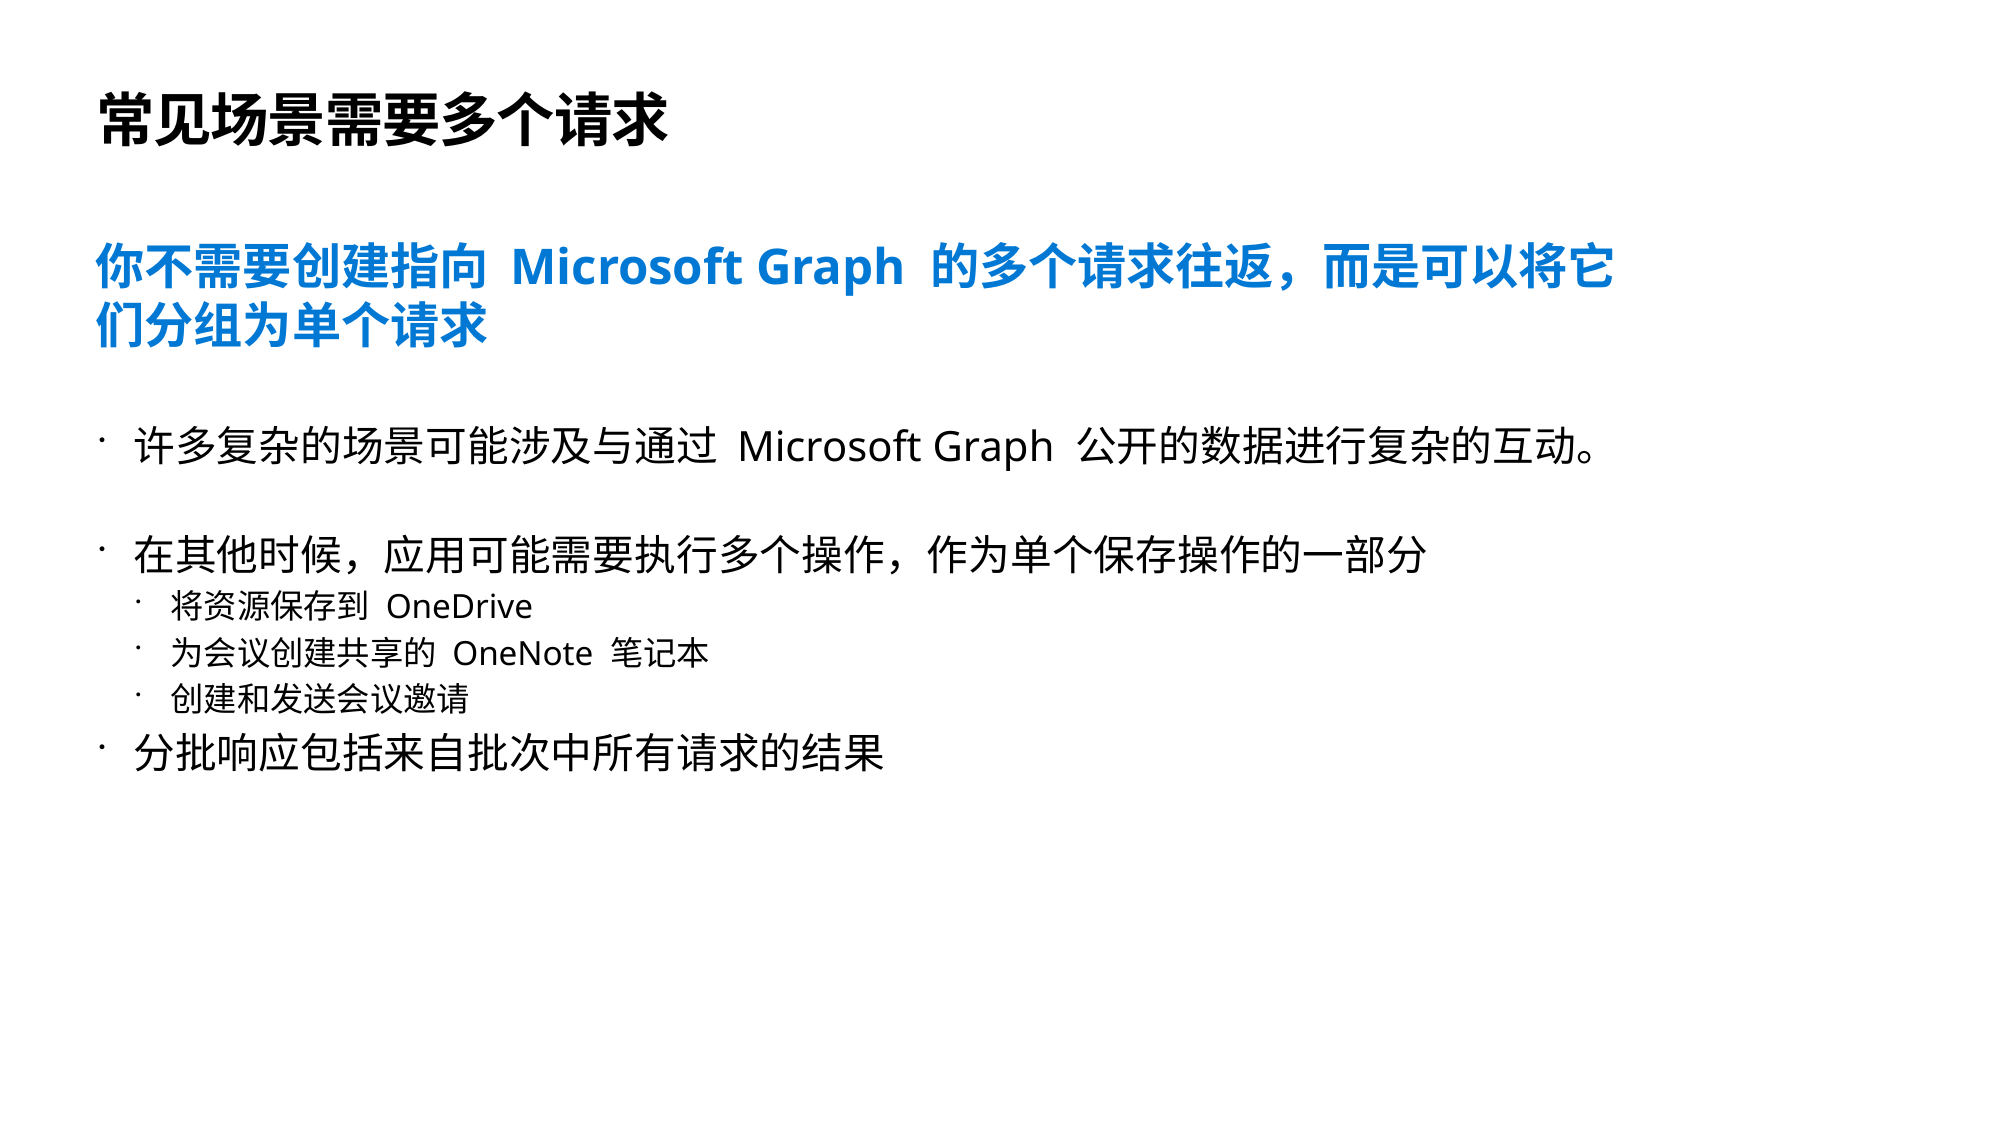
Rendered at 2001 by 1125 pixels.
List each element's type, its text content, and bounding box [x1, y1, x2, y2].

list 你不需要创建指向 Microsoft Graph 的多个请求往返，而是可以将它们分组为单个请求 许多复杂的场景可能涉及与通过 Microsoft Graph 公开的数据进行复杂的互动。 在其他时候，应用可能需要执行多个操作，作为单个保存操作的一部分 将资源保存到 OneDrive 为会议创建共享的 OneNote 笔记本 创建和发送会议邀请 分批响应包括来自批次中所有请求的结果 [95, 235, 1625, 1042]
title 常见场景需要多个请求 [96, 83, 1904, 155]
